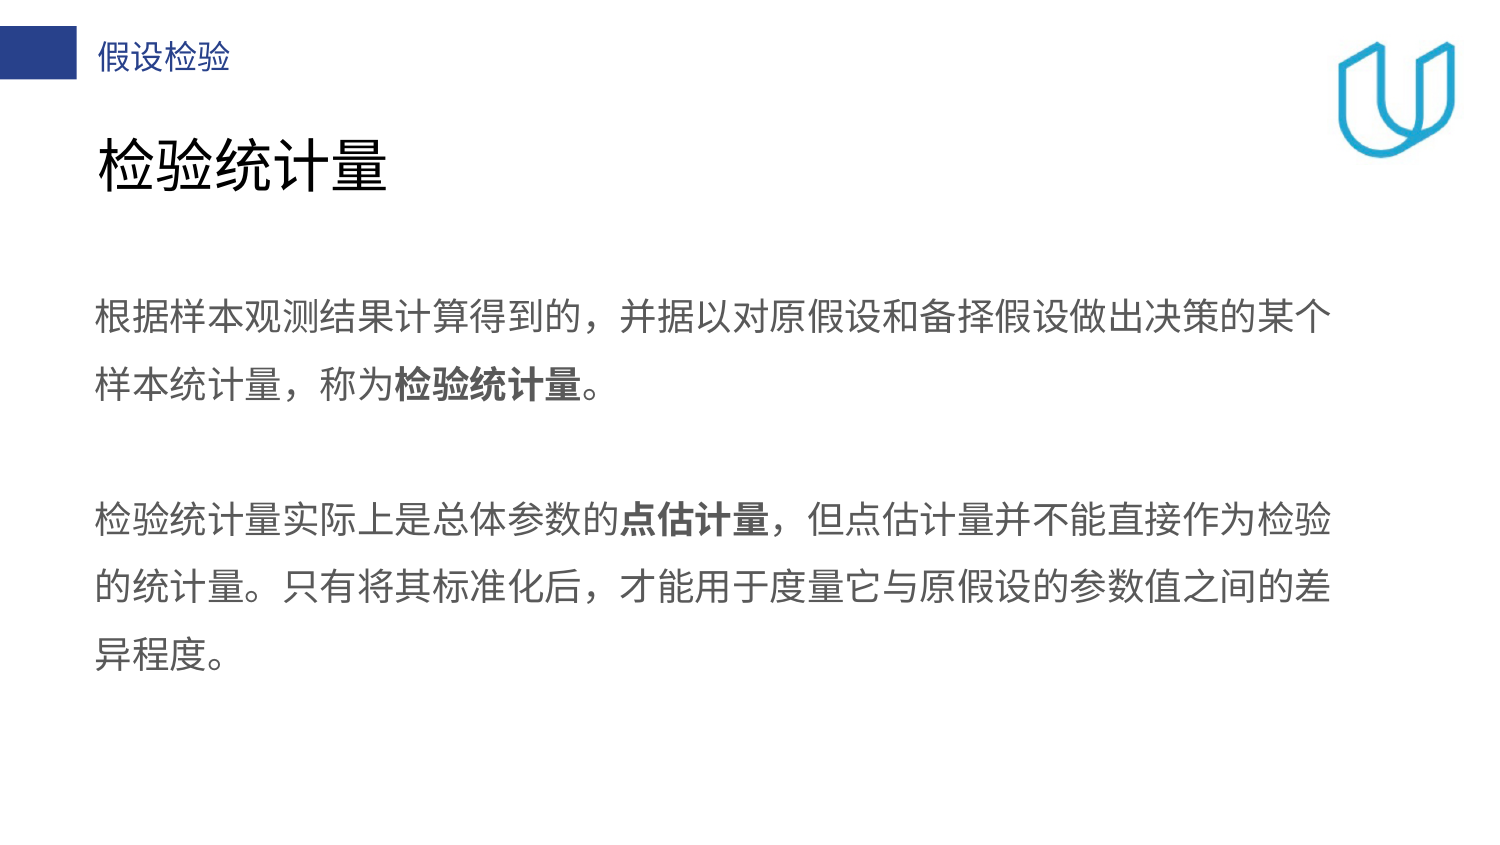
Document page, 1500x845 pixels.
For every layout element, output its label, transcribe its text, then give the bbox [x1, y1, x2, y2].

text_box 检验统计量 [86, 123, 579, 206]
text_box [83, 29, 329, 79]
text_box 假设检验 [86, 30, 367, 83]
text_box 根据样本观测结果计算得到的，并据以对原假设和备择假设做出决策的某个样本统计量，称为检验统计量。 检验统计量实际上是总体参数的点估计量，但点估计量并不能直接作为检验的统计量。只有将其标准化后，才能用于度量它与原假设的参数值之间的差异程度。 [83, 265, 1369, 686]
picture [1326, 32, 1464, 165]
